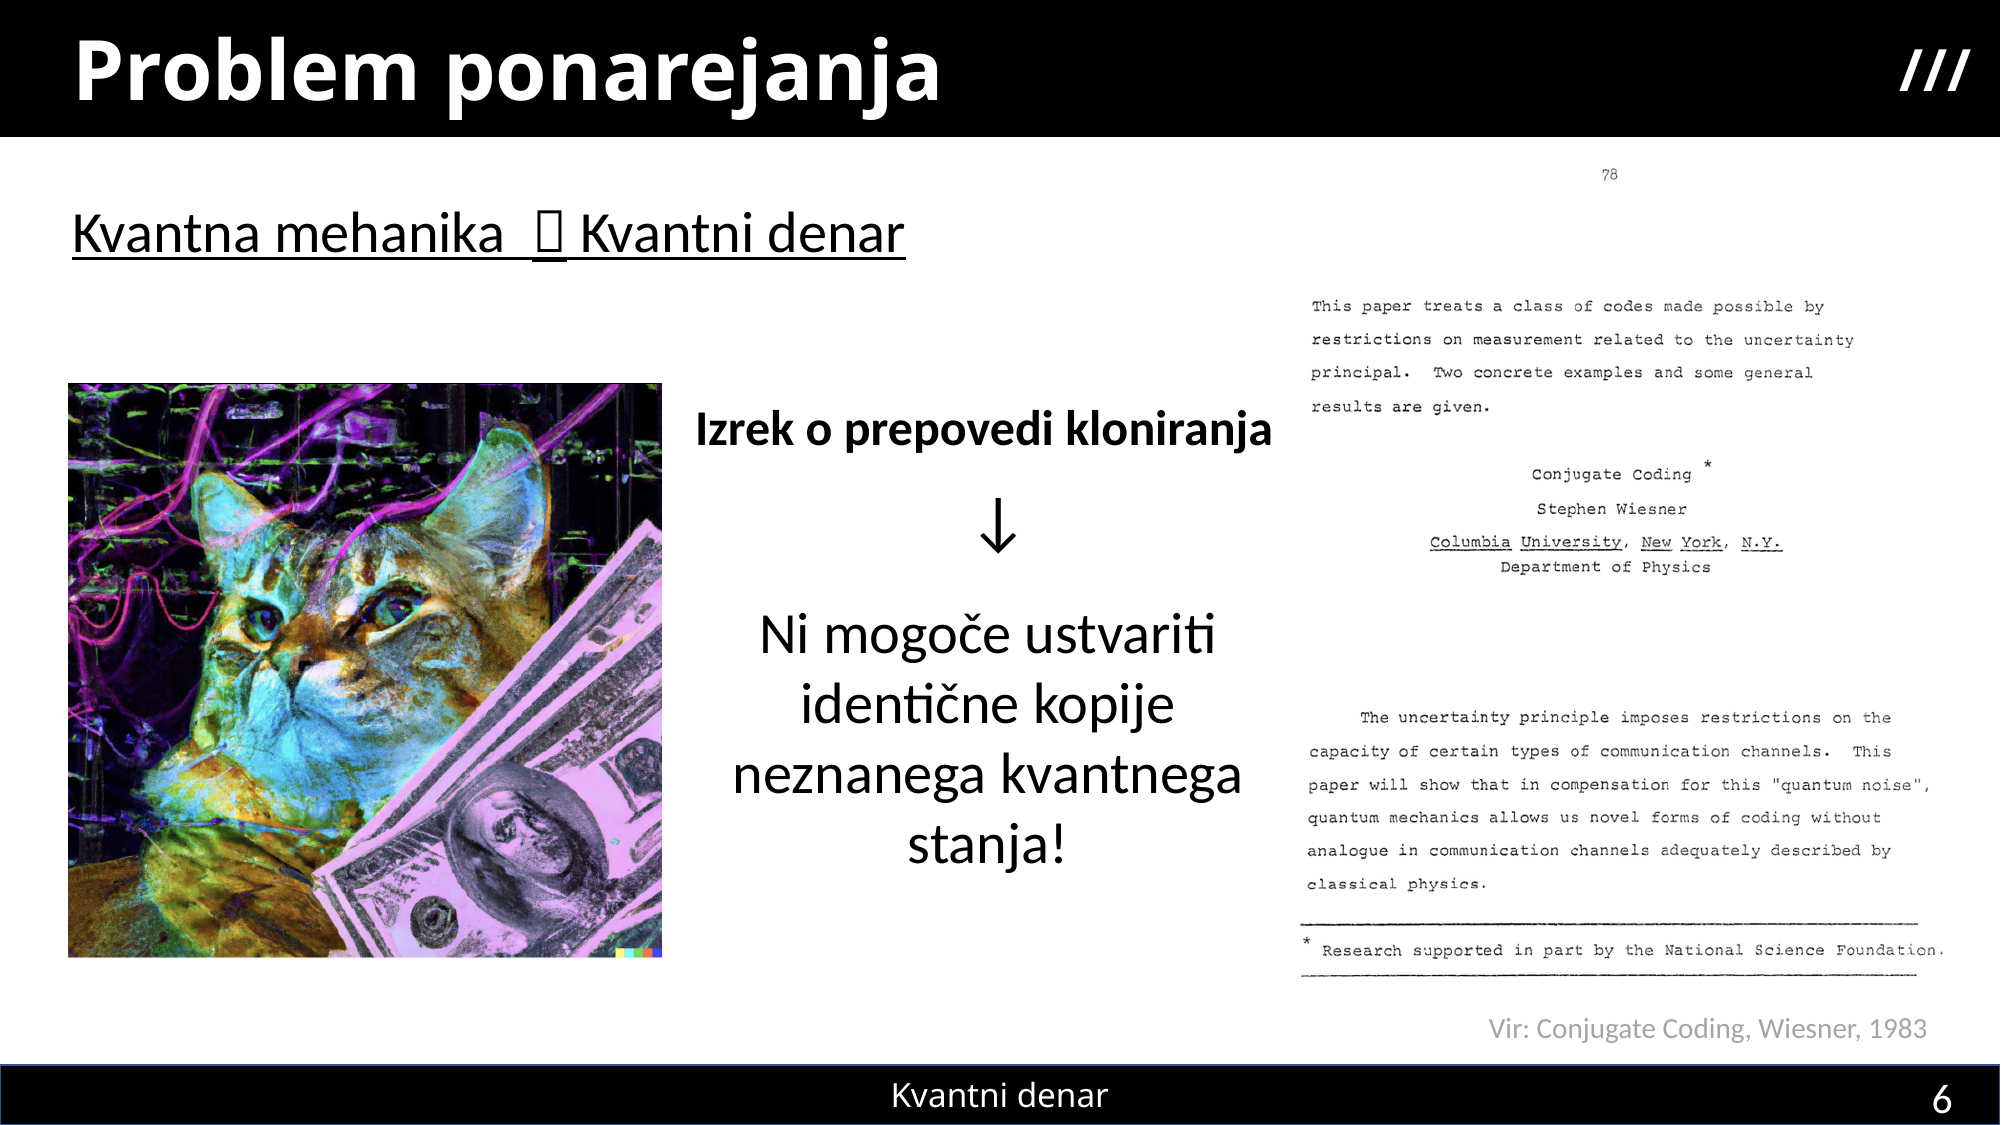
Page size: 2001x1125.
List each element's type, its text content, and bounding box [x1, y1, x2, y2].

text_box /// [1884, 25, 2000, 110]
footer Kvantni denar [662, 1063, 1338, 1124]
text_box Vir: Conjugate Coding, Wiesner, 1983 [1337, 1001, 1943, 1052]
picture [68, 383, 663, 959]
picture [1300, 168, 1943, 977]
text_box Kvantna mehanika  Kvantni denar [57, 187, 990, 272]
text_box ↓ [954, 469, 1082, 565]
text_box Ni mogoče ustvariti identične kopije neznanega kvantnega stanja! [712, 587, 1264, 883]
text_box [0, 0, 2000, 137]
text_box Izrek o prepovedi kloniranja [680, 388, 1300, 464]
title Problem ponarejanja [57, 0, 1208, 126]
slide_number 6 [1884, 1066, 2000, 1125]
text_box [0, 1064, 2000, 1125]
